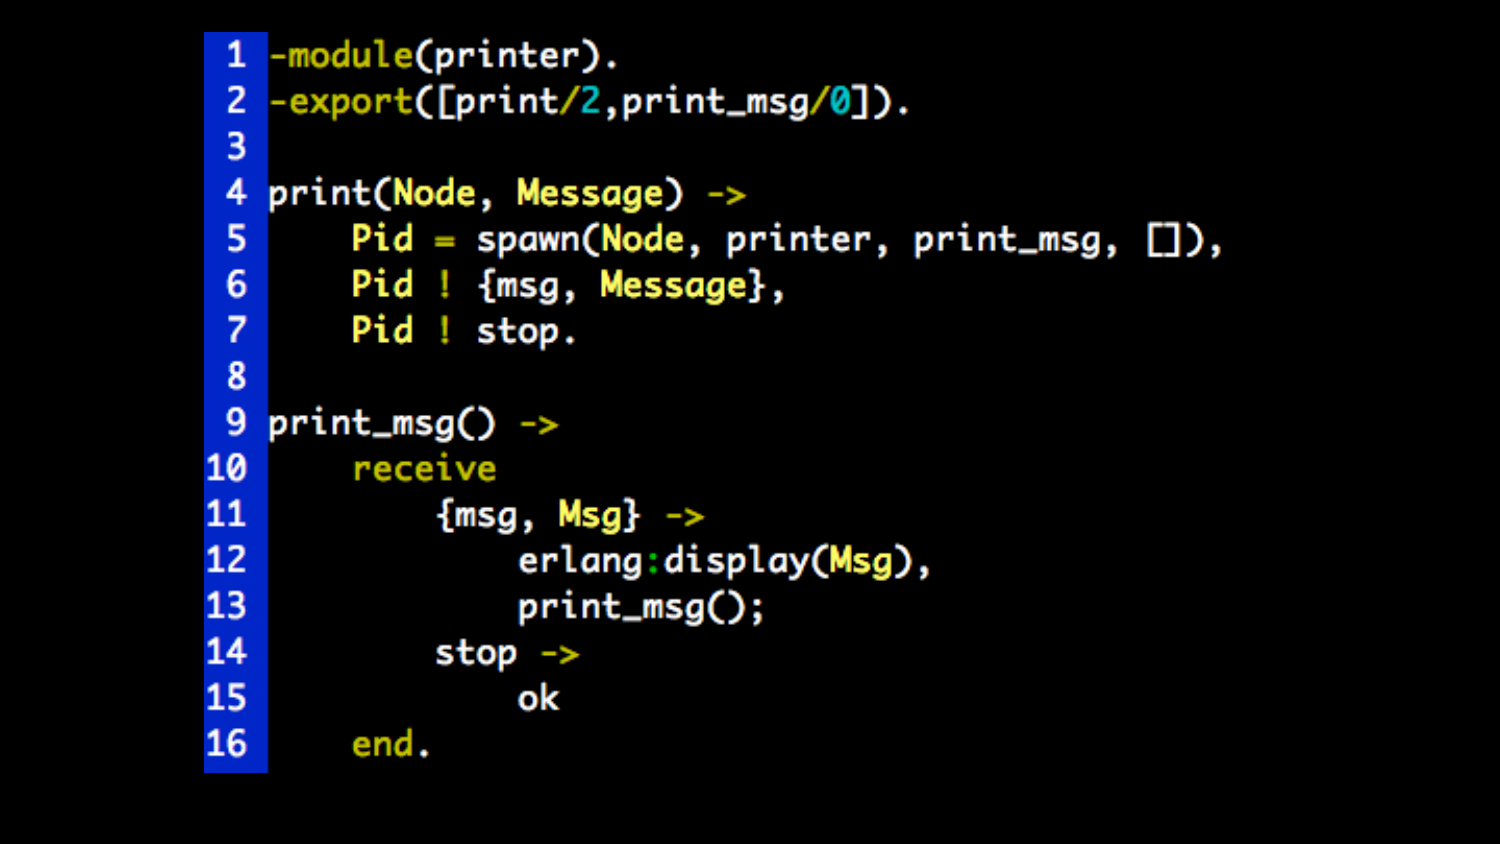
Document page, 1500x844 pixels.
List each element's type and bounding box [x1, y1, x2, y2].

picture [203, 32, 1249, 773]
